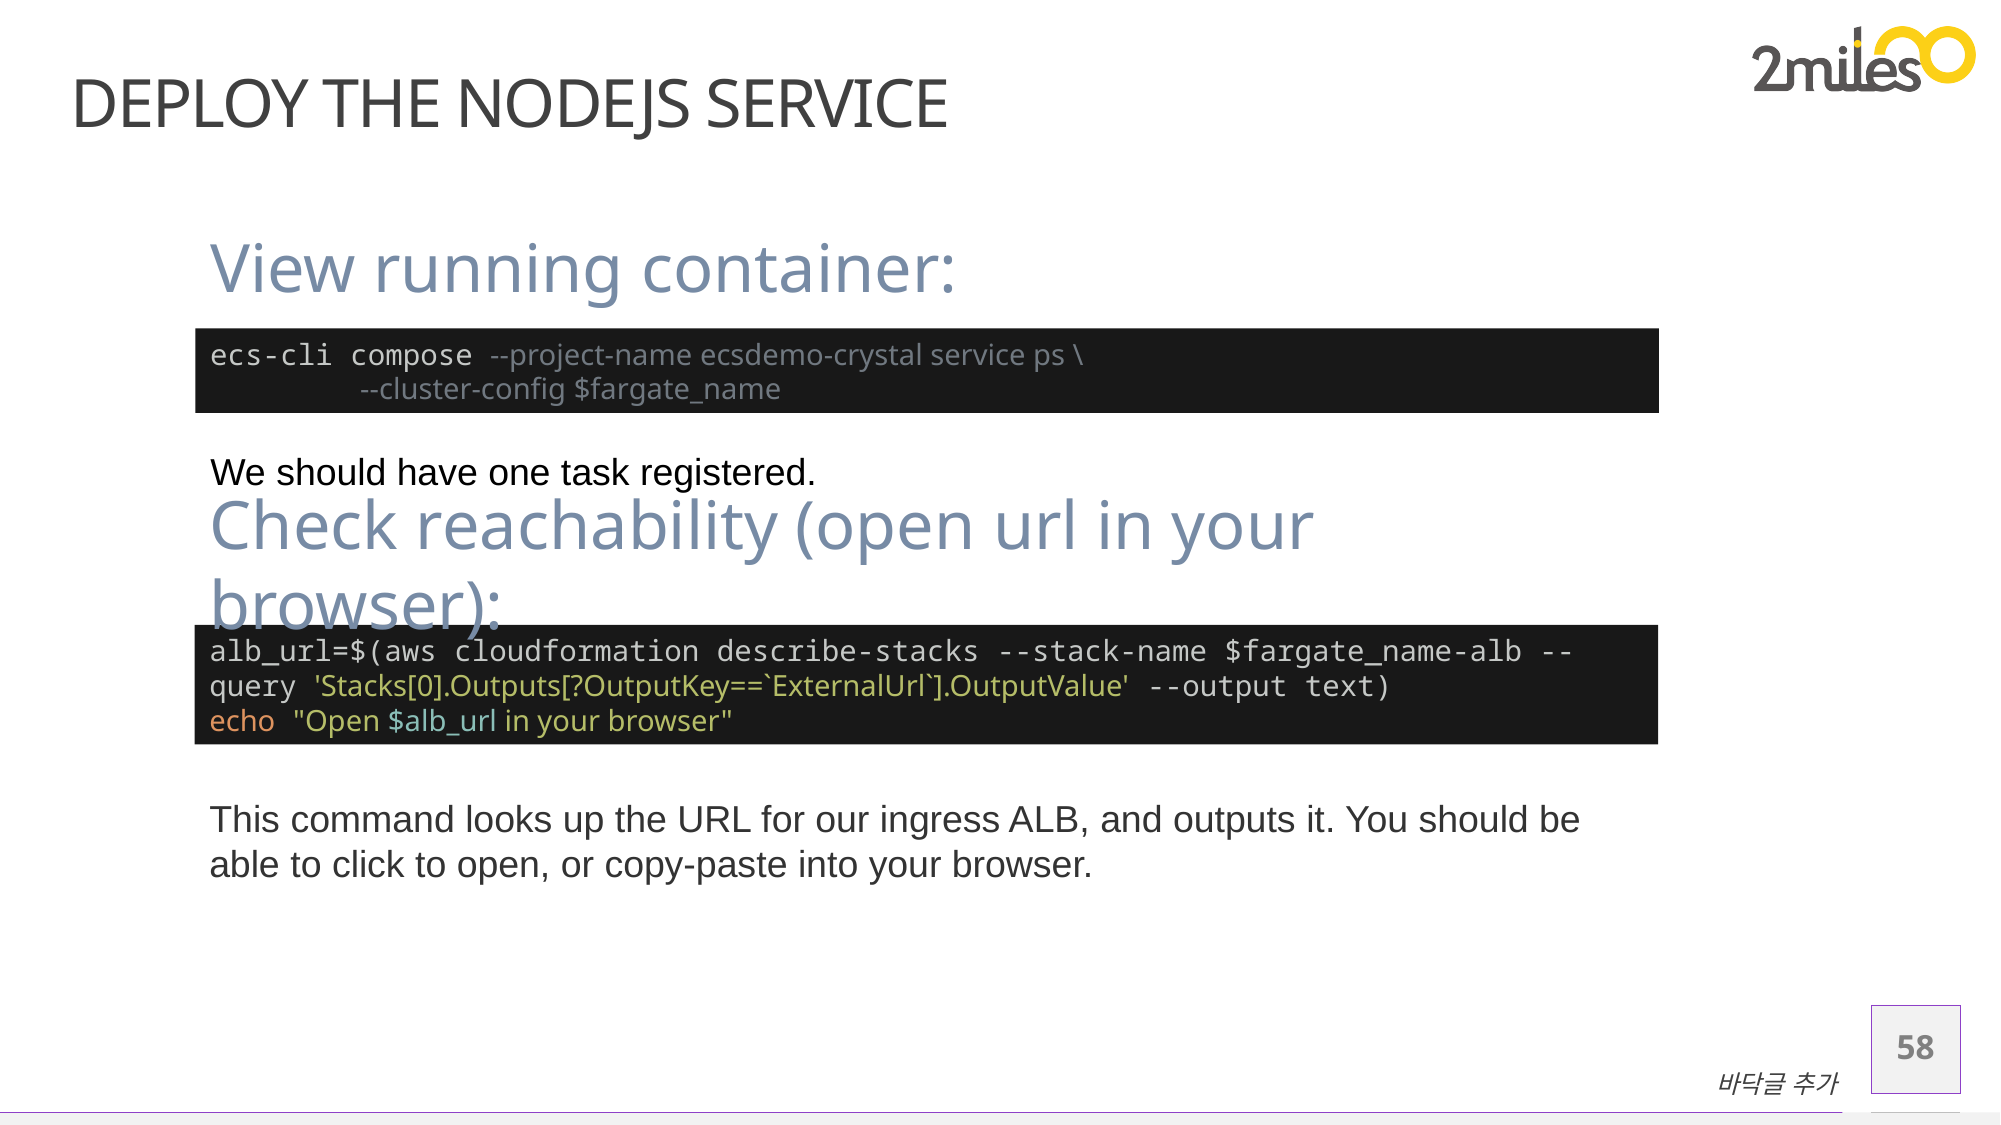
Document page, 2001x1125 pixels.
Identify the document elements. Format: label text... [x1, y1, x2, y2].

text_box View running container: [195, 218, 1566, 314]
footer 바닥글 추가 [1163, 1064, 1838, 1099]
text_box We should have one task registered. [195, 440, 1659, 501]
text_box ecs-cli compose --project-name ecsdemo-crystal service ps \ --cluster-config $fargate_name [195, 328, 1659, 413]
picture [1752, 26, 1976, 92]
slide_number 58 [1871, 1019, 1960, 1080]
title Deploy the NodeJS Service [70, 70, 1932, 142]
text_box Check reachability (open url in your browser): [194, 475, 1566, 651]
text_box This command looks up the URL for our ingress ALB, and outputs it. You should be able to click to open, or copy-paste into your browser. [194, 787, 1659, 892]
text_box alb_url=$(aws cloudformation describe-stacks --stack-name $fargate_name-alb --query 'Stacks[0].Outputs[?OutputKey==`ExternalUrl`].OutputValue' --output text) echo "Open $alb_url in your browser" [194, 624, 1659, 745]
